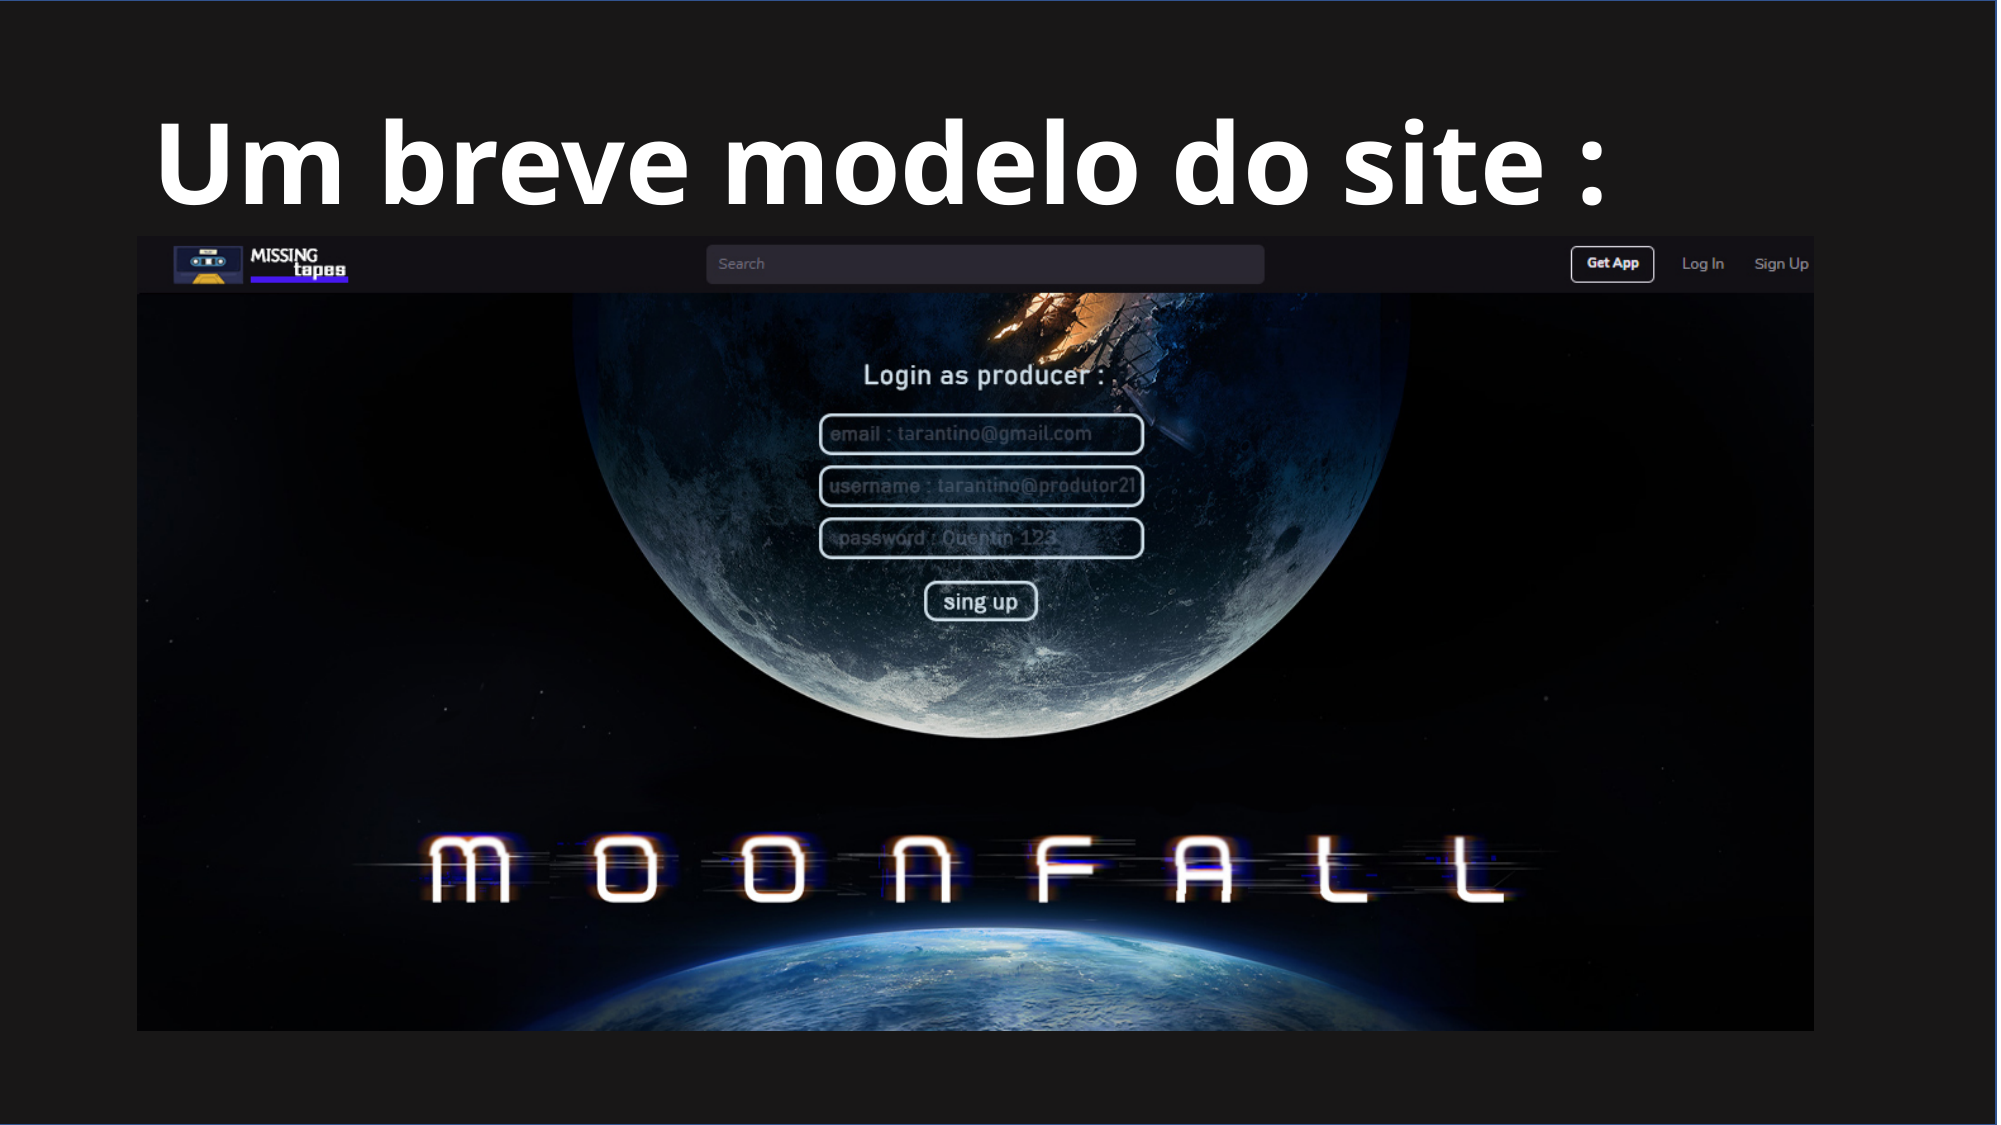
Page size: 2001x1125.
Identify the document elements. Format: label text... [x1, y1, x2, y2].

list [137, 236, 1814, 1031]
title Um breve modelo do site : [137, 59, 1863, 278]
text_box [0, 0, 1997, 1125]
